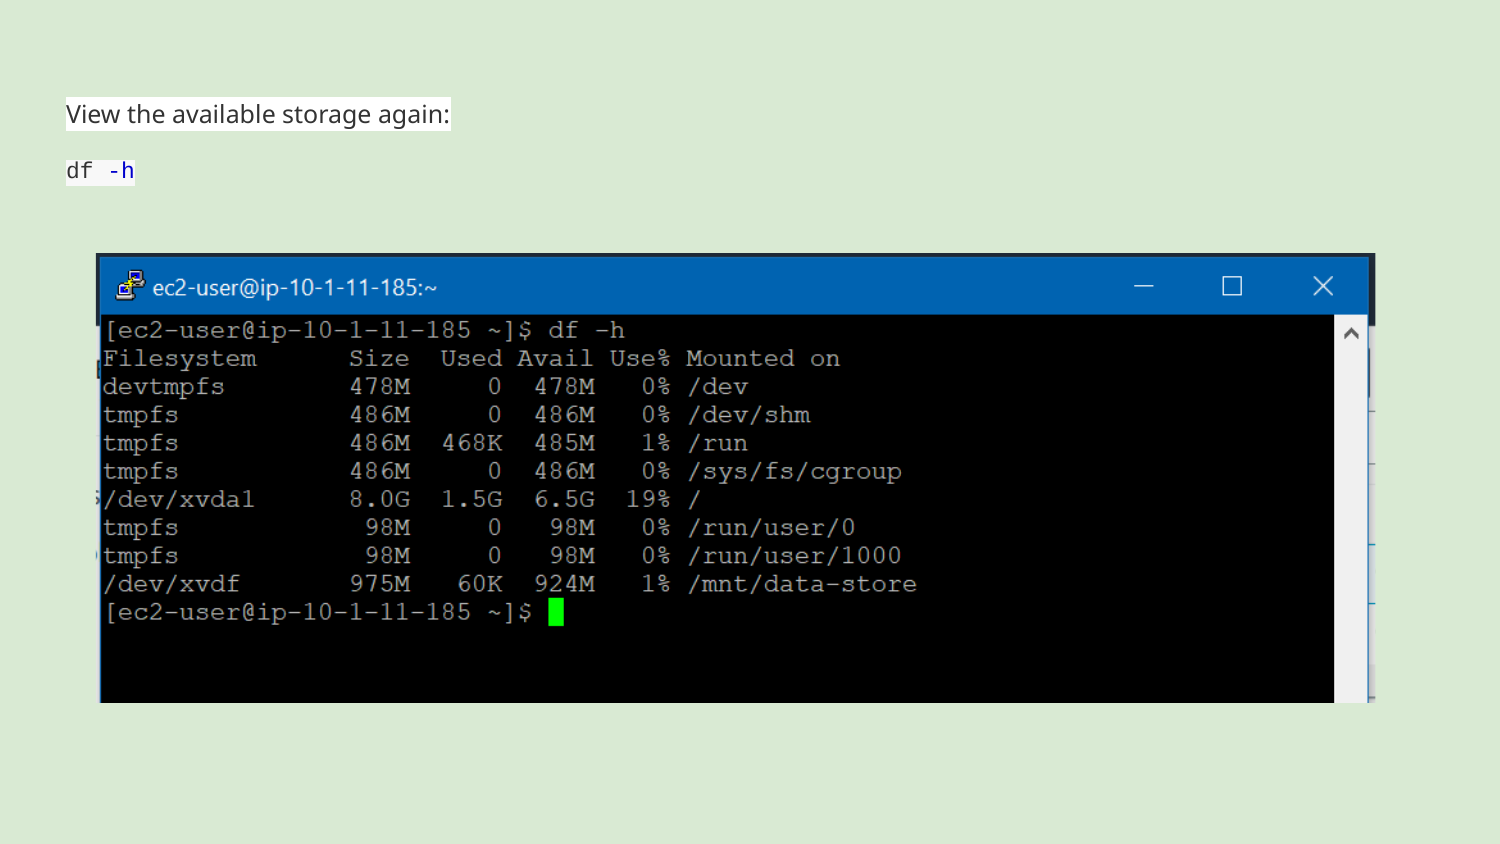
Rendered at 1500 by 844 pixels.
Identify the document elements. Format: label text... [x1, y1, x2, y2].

list View the available storage again: df -h [51, 76, 1449, 750]
picture [95, 253, 1376, 703]
